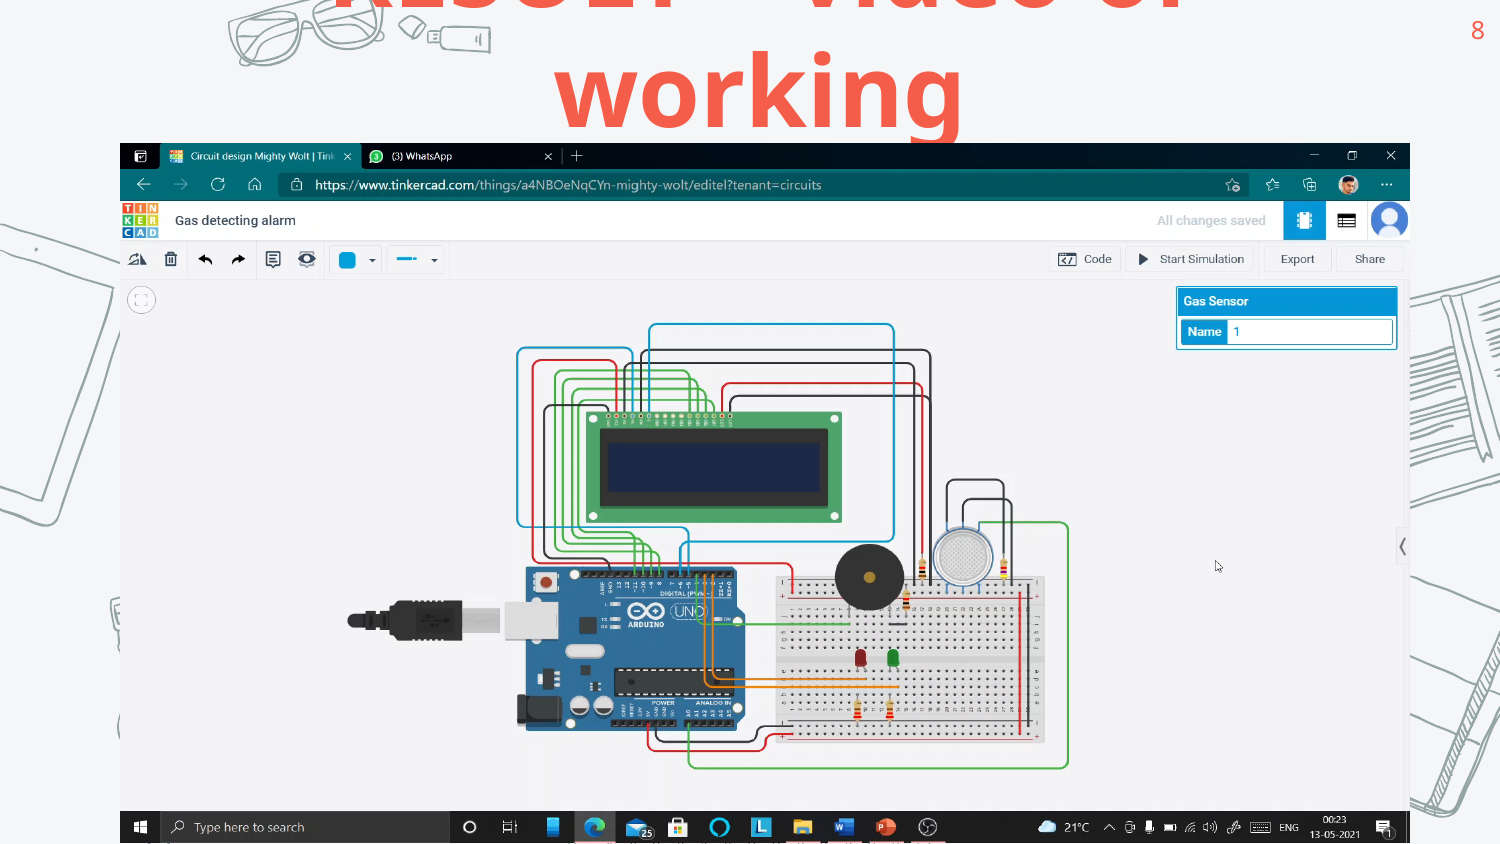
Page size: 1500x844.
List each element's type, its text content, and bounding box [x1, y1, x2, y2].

title RESULT – video of working [291, 26, 1230, 141]
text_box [119, 142, 1411, 844]
slide_number 8 [1435, 0, 1500, 53]
